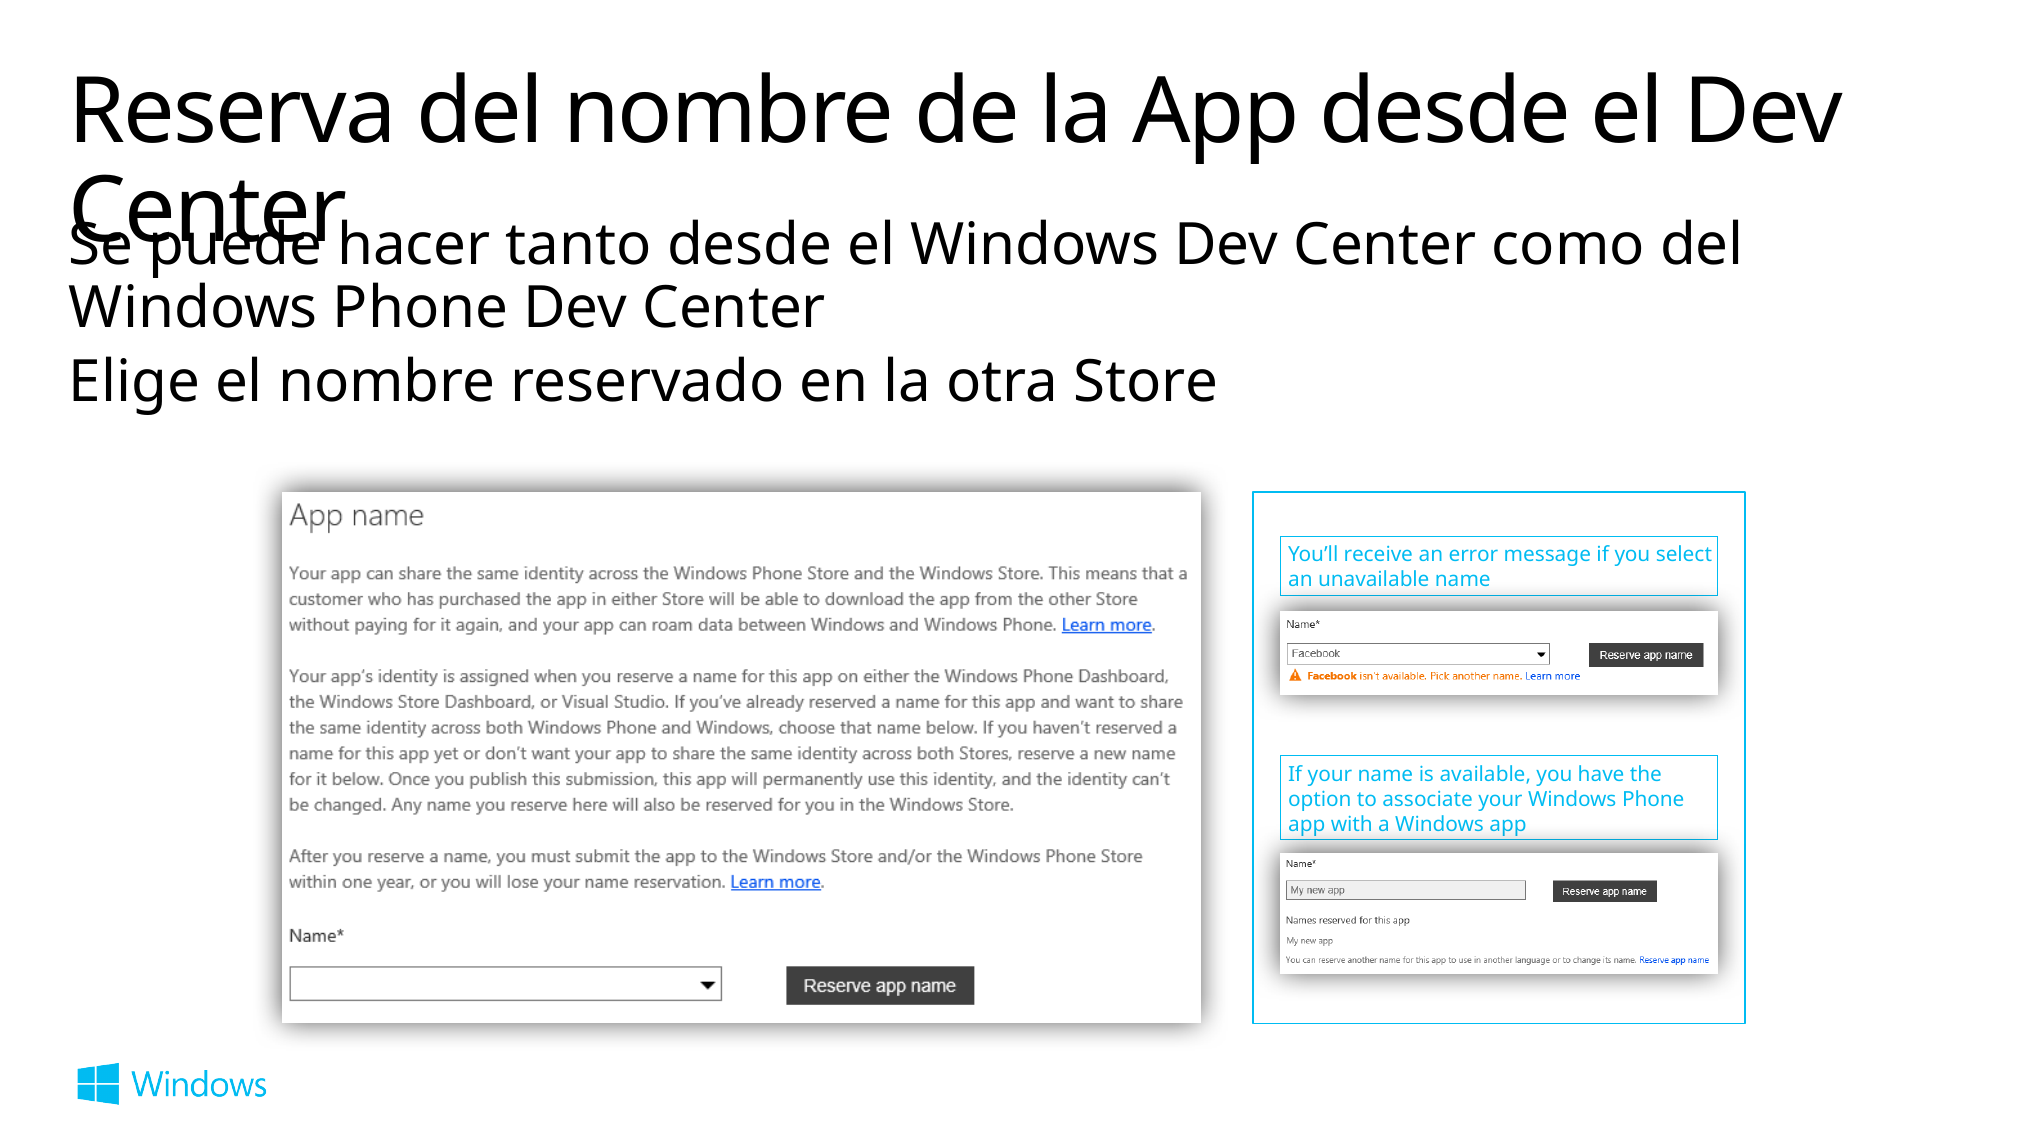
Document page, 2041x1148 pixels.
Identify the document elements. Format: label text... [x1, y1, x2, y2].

title Reserva del nombre de la App desde el Dev Center [45, 48, 1996, 198]
text_box [1252, 491, 1746, 1024]
picture [1280, 853, 1718, 974]
picture [282, 491, 1201, 1024]
picture [1280, 611, 1718, 695]
picture [61, 1045, 289, 1123]
list Se puede hacer tanto desde el Windows Dev Center como del Windows Phone Dev Center Elige el nombre reservado en la otra Store [45, 198, 1996, 435]
